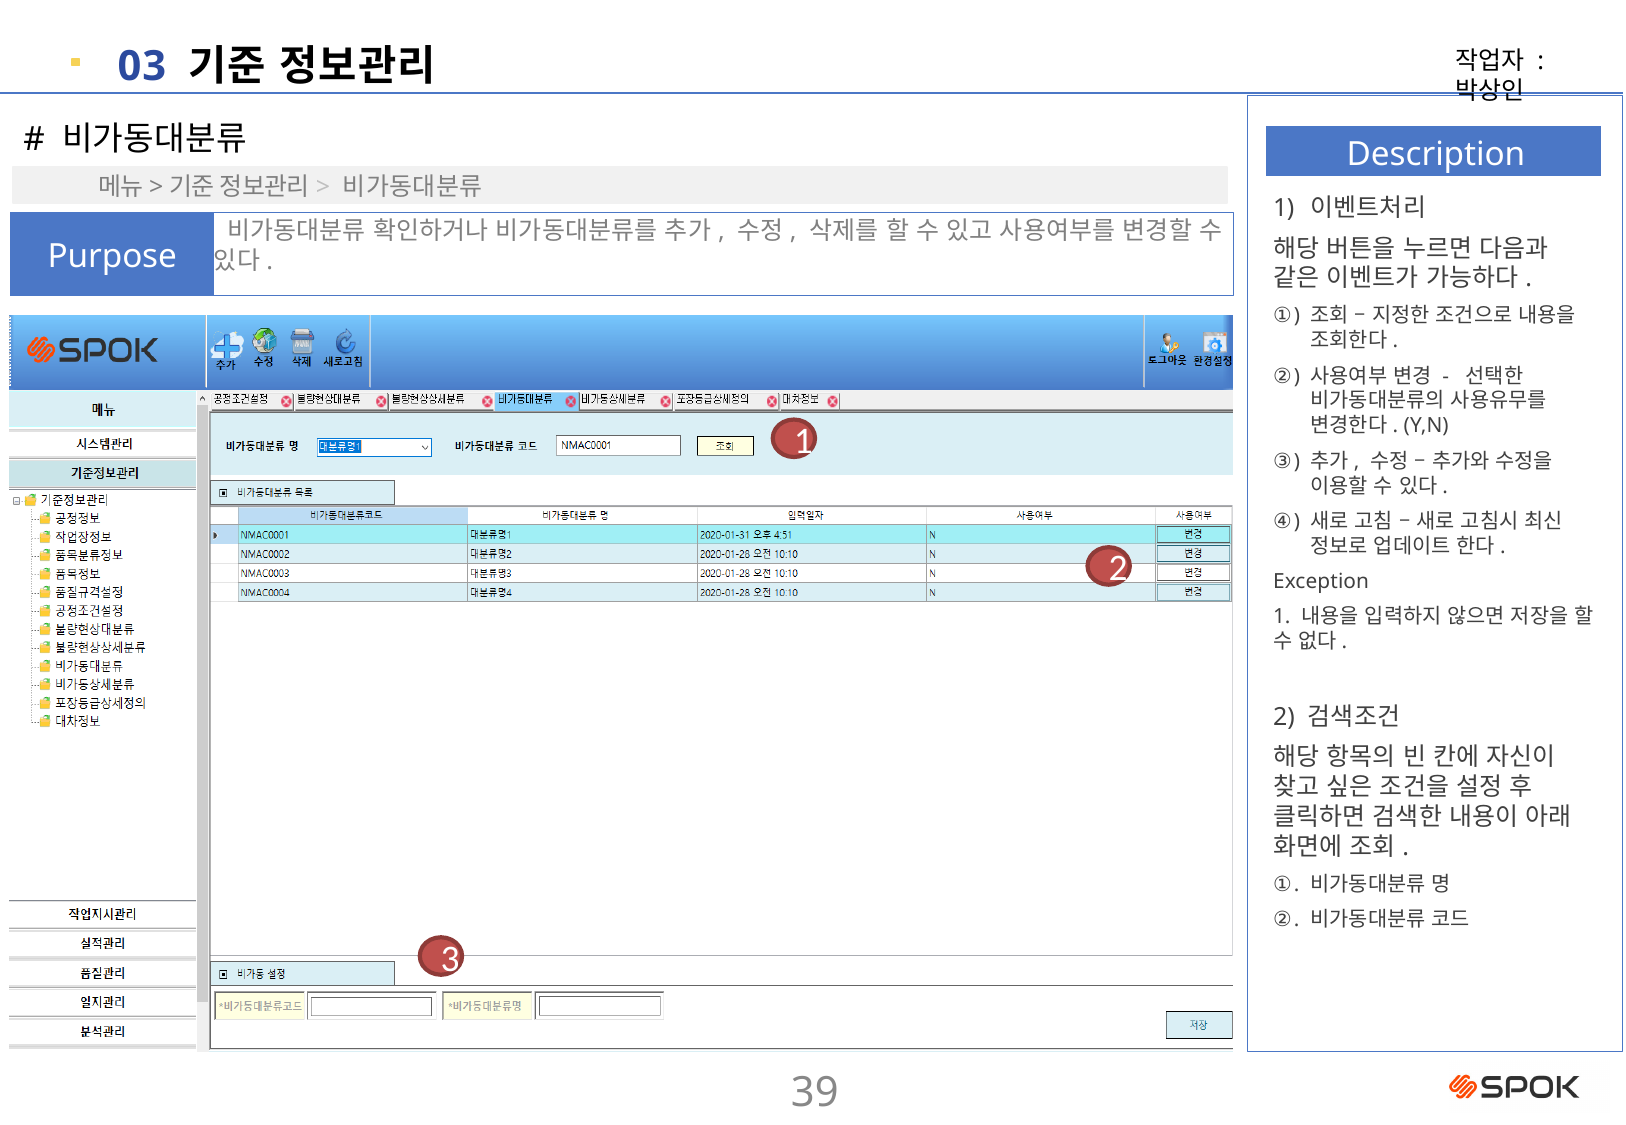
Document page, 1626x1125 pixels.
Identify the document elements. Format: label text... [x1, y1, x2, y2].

slide_number 39 [781, 1064, 844, 1116]
picture [1449, 1060, 1610, 1114]
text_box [11, 166, 1229, 205]
text_box 작업자 : 박상인 [1440, 37, 1625, 94]
picture [9, 315, 1233, 1052]
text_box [0, 92, 1623, 1052]
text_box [71, 36, 451, 90]
